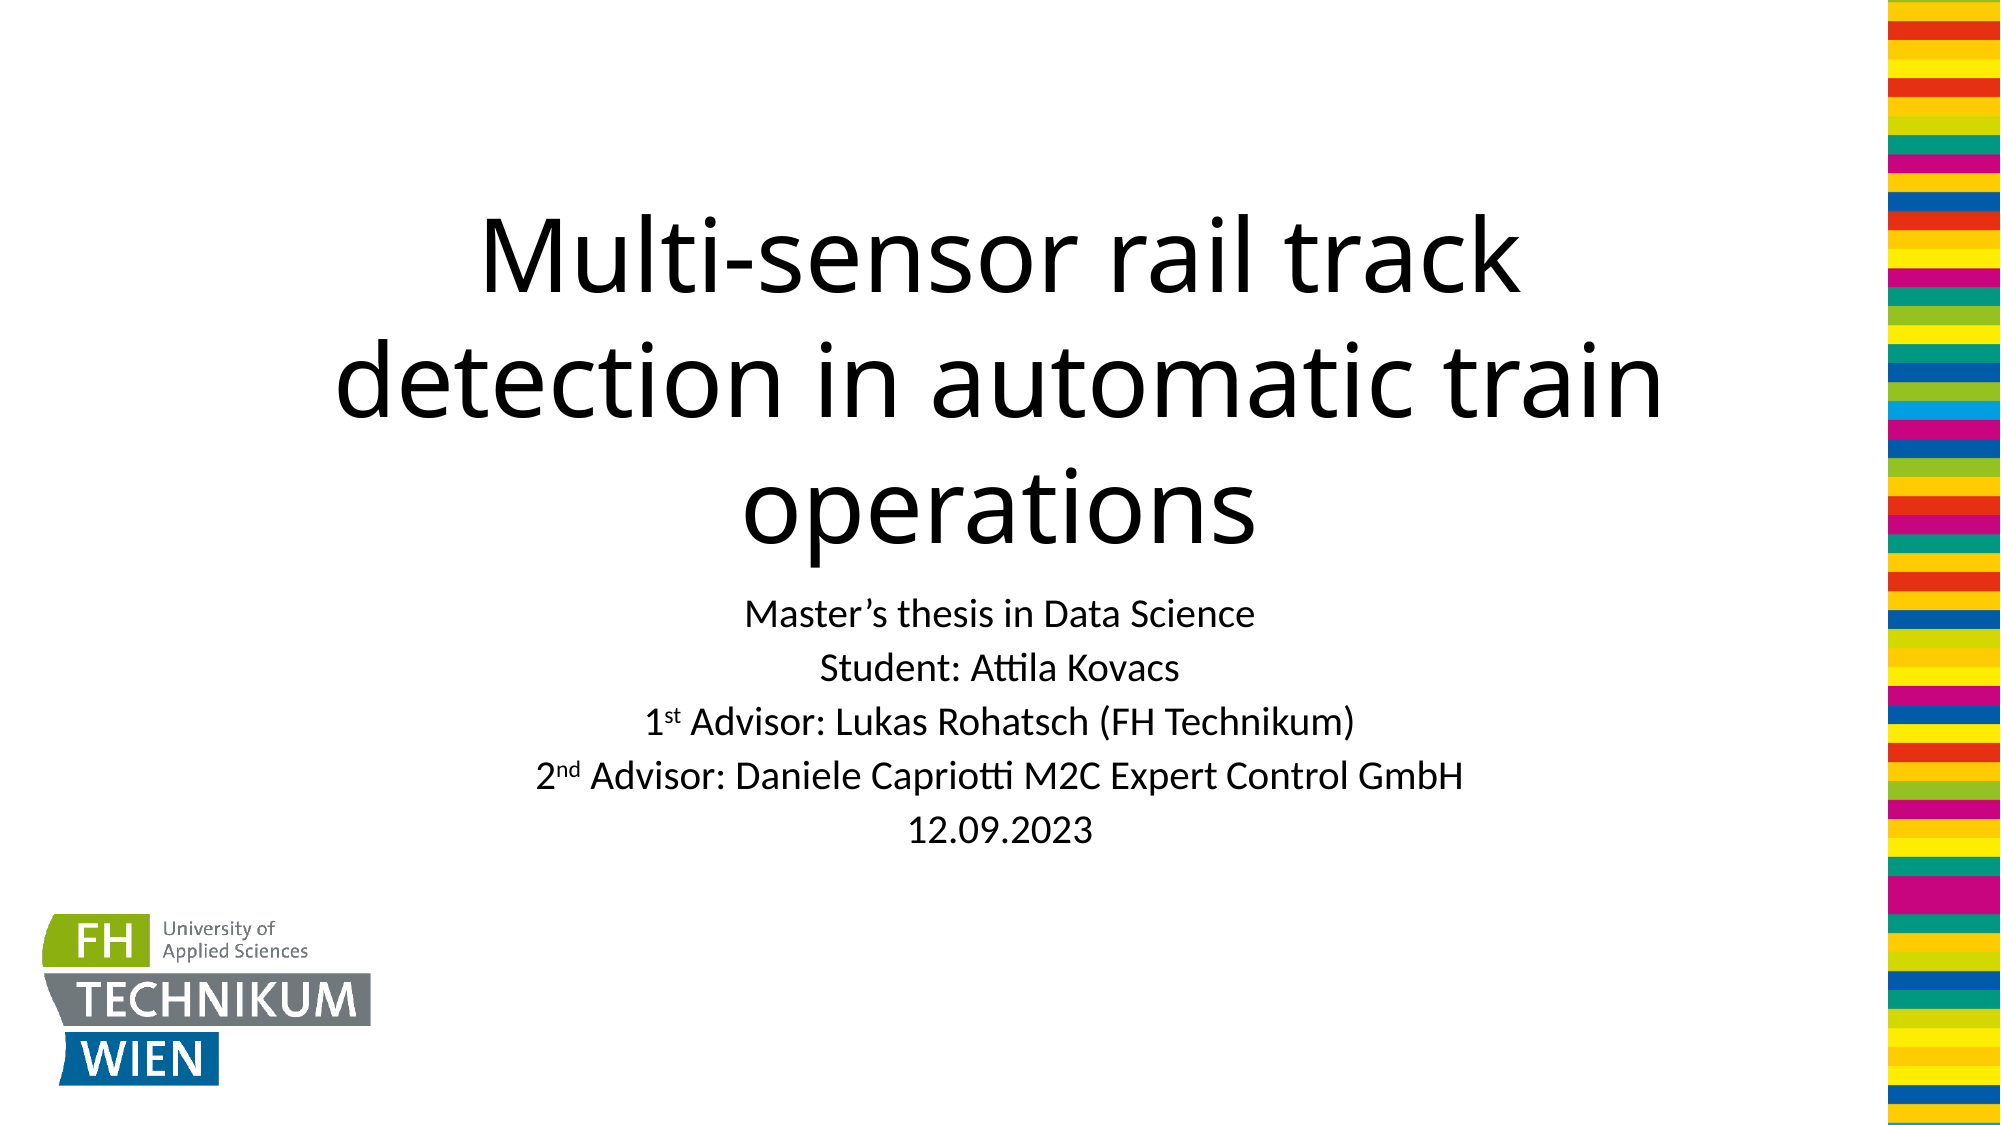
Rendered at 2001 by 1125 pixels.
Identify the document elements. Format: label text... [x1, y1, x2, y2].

picture [1888, 420, 2000, 1122]
subtitle Master’s thesis in Data Science Student: Attila Kovacs 1st Advisor: Lukas Rohatsch (FH Technikum) 2nd Advisor: Daniele Capriotti M2C Expert Control GmbH 12.09.2023 [249, 590, 1750, 863]
picture [1888, 0, 2000, 401]
picture [0, 837, 427, 1125]
title Multi-sensor rail track detection in automatic train operations [249, 184, 1750, 576]
